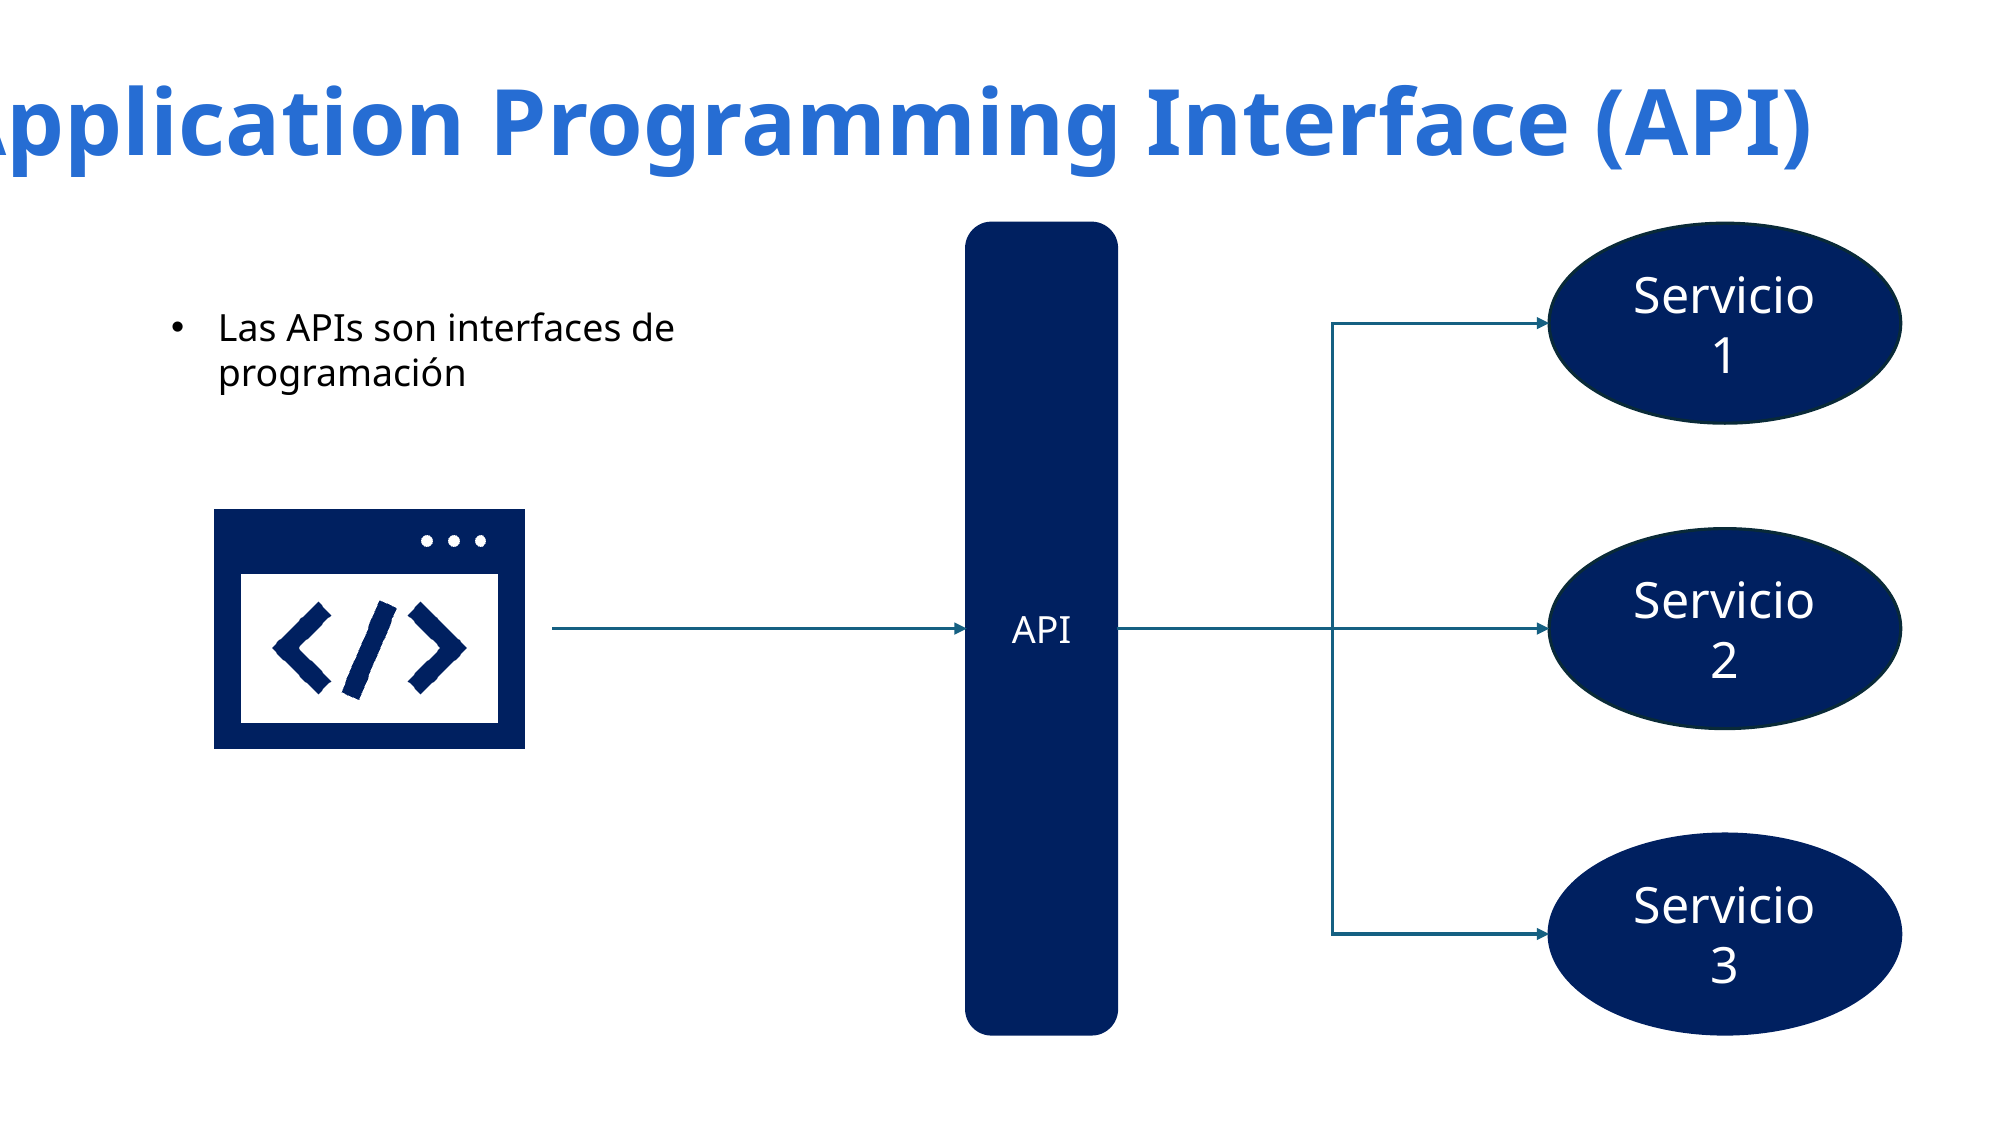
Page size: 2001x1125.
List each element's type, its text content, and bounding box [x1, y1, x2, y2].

text_box Servicio 2 [1550, 527, 1903, 731]
text_box API [965, 221, 1119, 1036]
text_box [1116, 627, 1550, 935]
text_box Application Programming Interface (API) [0, 56, 1829, 182]
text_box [1116, 322, 1550, 627]
text_box Servicio 1 [1547, 221, 1903, 425]
picture [185, 444, 553, 813]
text_box Servicio 3 [1547, 832, 1903, 1036]
text_box Las APIs son interfaces de programación [156, 296, 821, 402]
